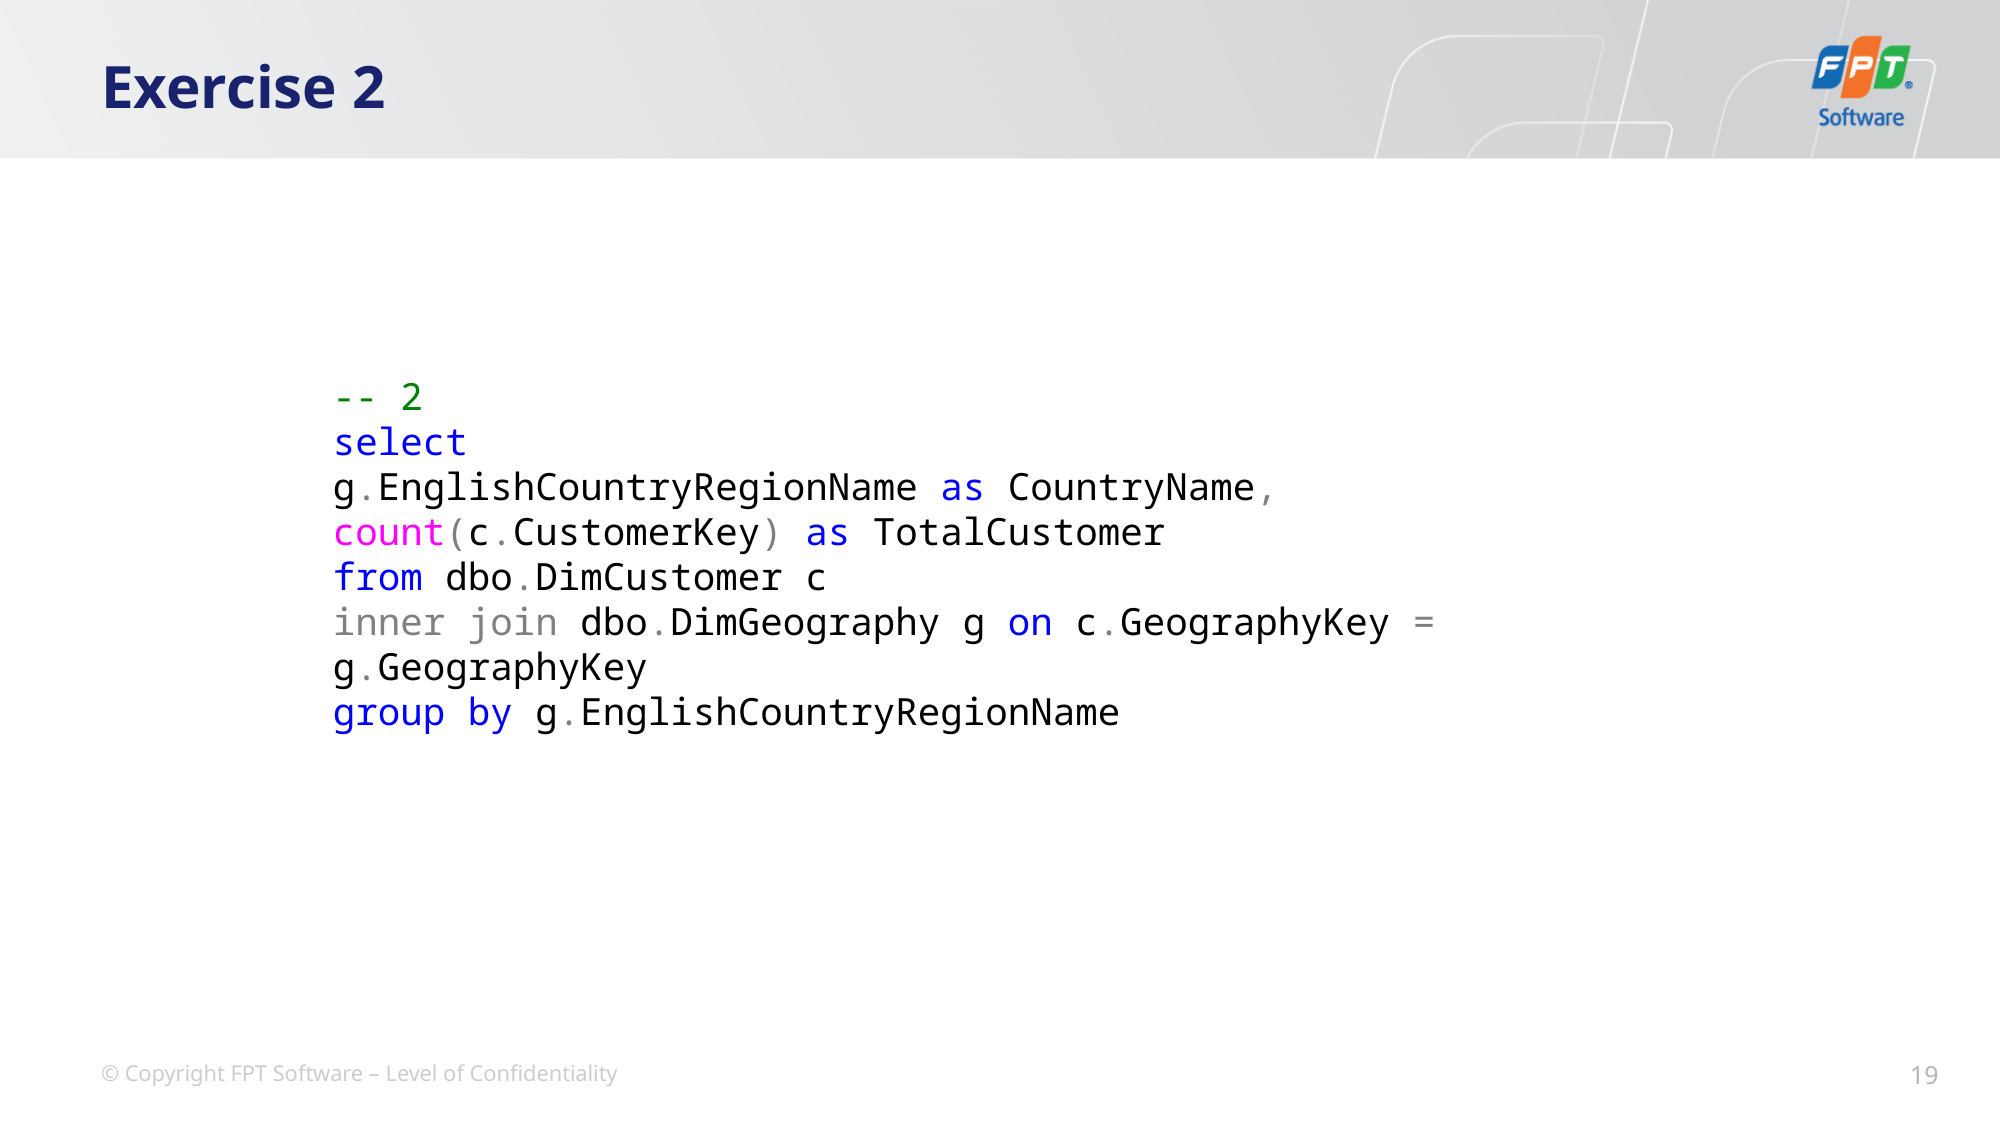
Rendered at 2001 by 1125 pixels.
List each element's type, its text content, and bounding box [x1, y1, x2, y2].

title Exercise 2 [86, 31, 1812, 148]
slide_number 19 [1855, 1052, 1954, 1094]
text_box -- 2 select g.EnglishCountryRegionName as CountryName, count(c.CustomerKey) as TotalCustomer from dbo.DimCustomer c inner join dbo.DimGeography g on c.GeographyKey = g.GeographyKey group by g.EnglishCountryRegionName [318, 365, 1682, 741]
picture [0, 0, 2000, 159]
